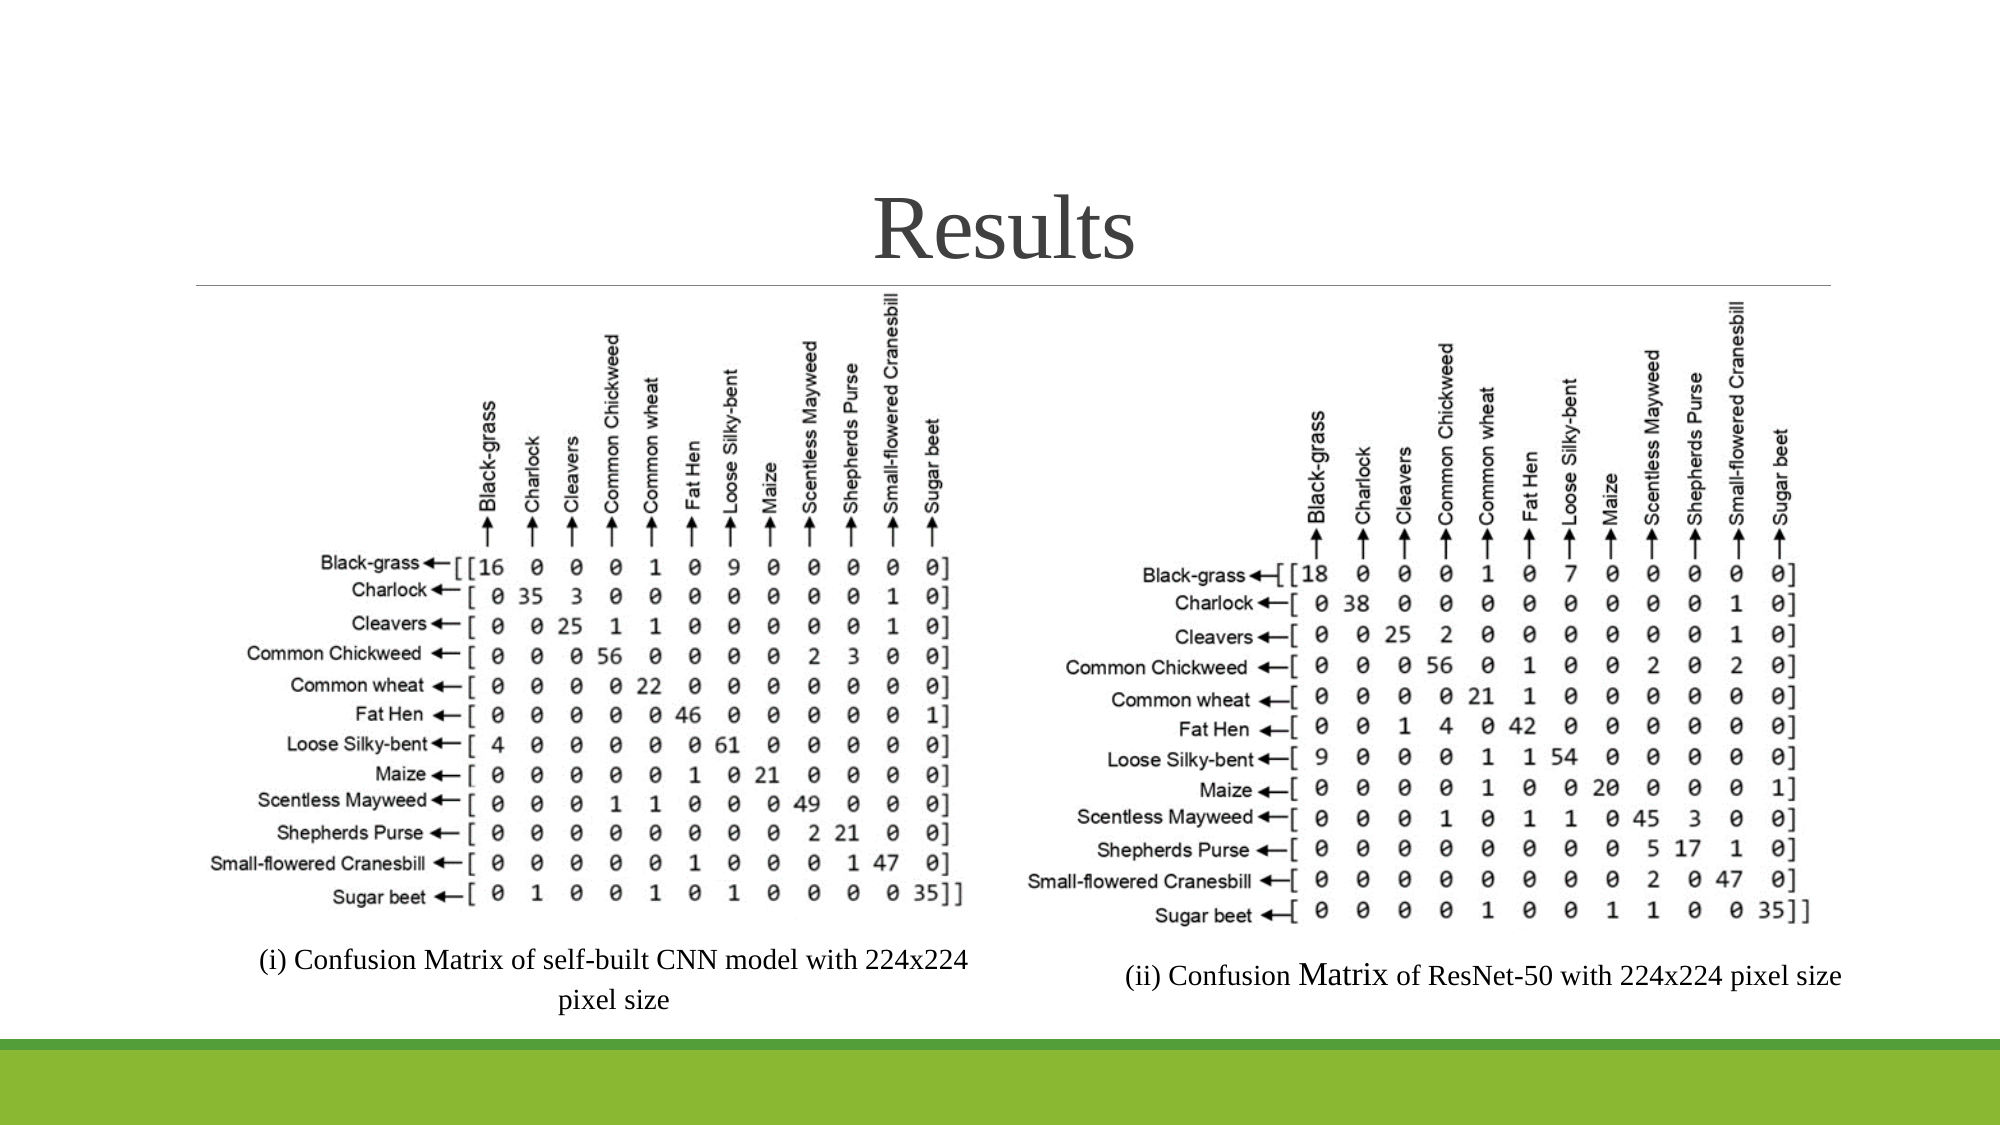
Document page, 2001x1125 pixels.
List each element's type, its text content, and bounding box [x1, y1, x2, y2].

text_box (i) Confusion Matrix of self-built CNN model with 224x224 pixel size [240, 927, 988, 1023]
title Results [180, 47, 1830, 285]
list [204, 288, 969, 919]
picture [1022, 295, 1814, 934]
text_box (ii) Confusion Matrix of ResNet-50 with 224x224 pixel size [1102, 938, 1866, 1000]
